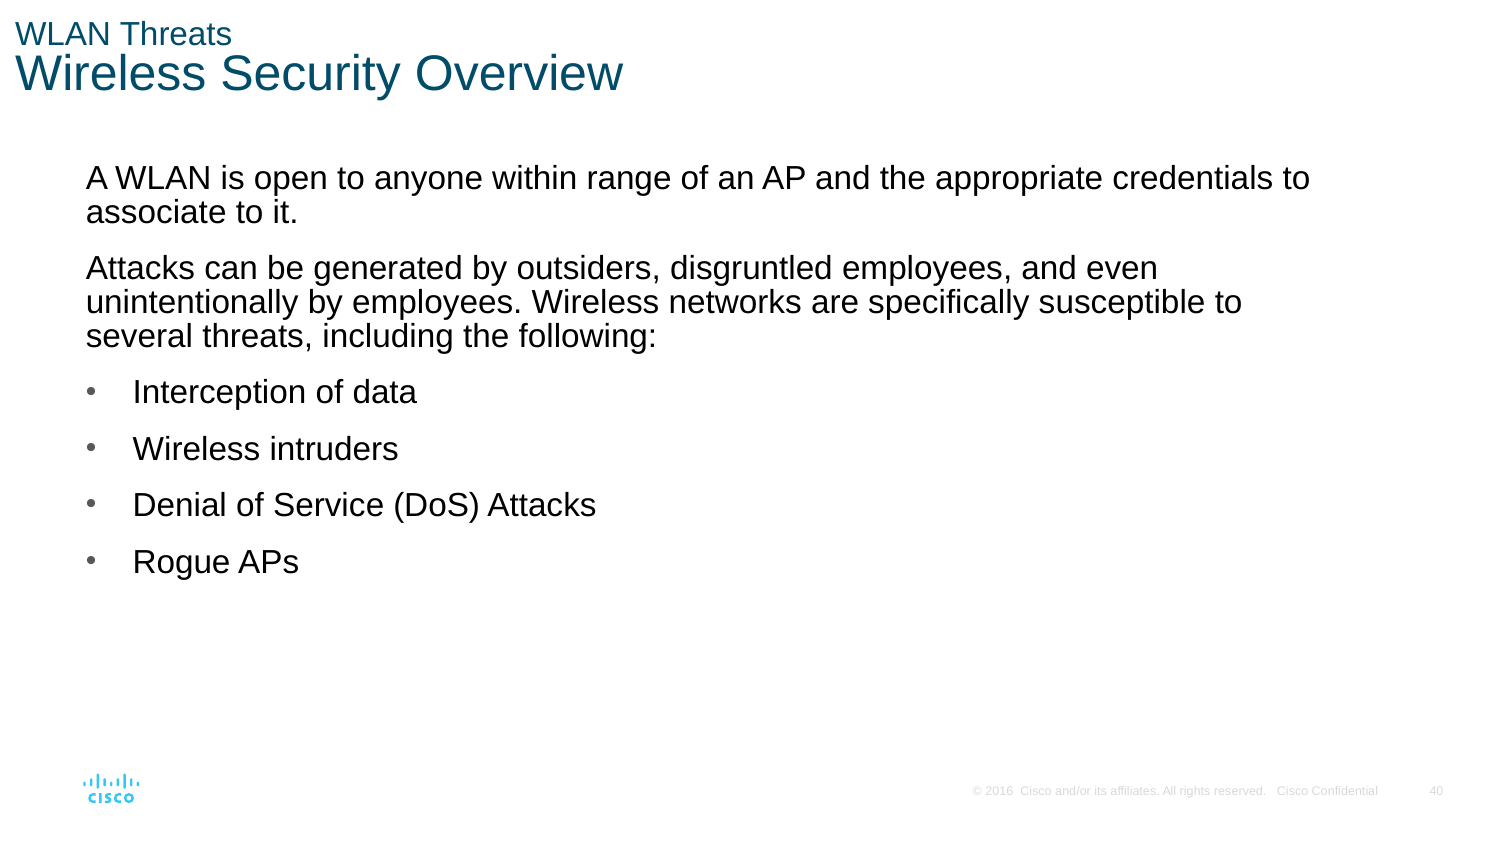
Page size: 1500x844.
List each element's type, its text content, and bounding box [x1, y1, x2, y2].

list A WLAN is open to anyone within range of an AP and the appropriate credentials to associate to it. Attacks can be generated by outsiders, disgruntled employees, and even unintentionally by employees. Wireless networks are specifically susceptible to several threats, including the following: Interception of data Wireless intruders Denial of Service (DoS) Attacks Rogue APs [70, 154, 1369, 613]
title WLAN Threats Wireless Security Overview [0, 0, 1369, 121]
